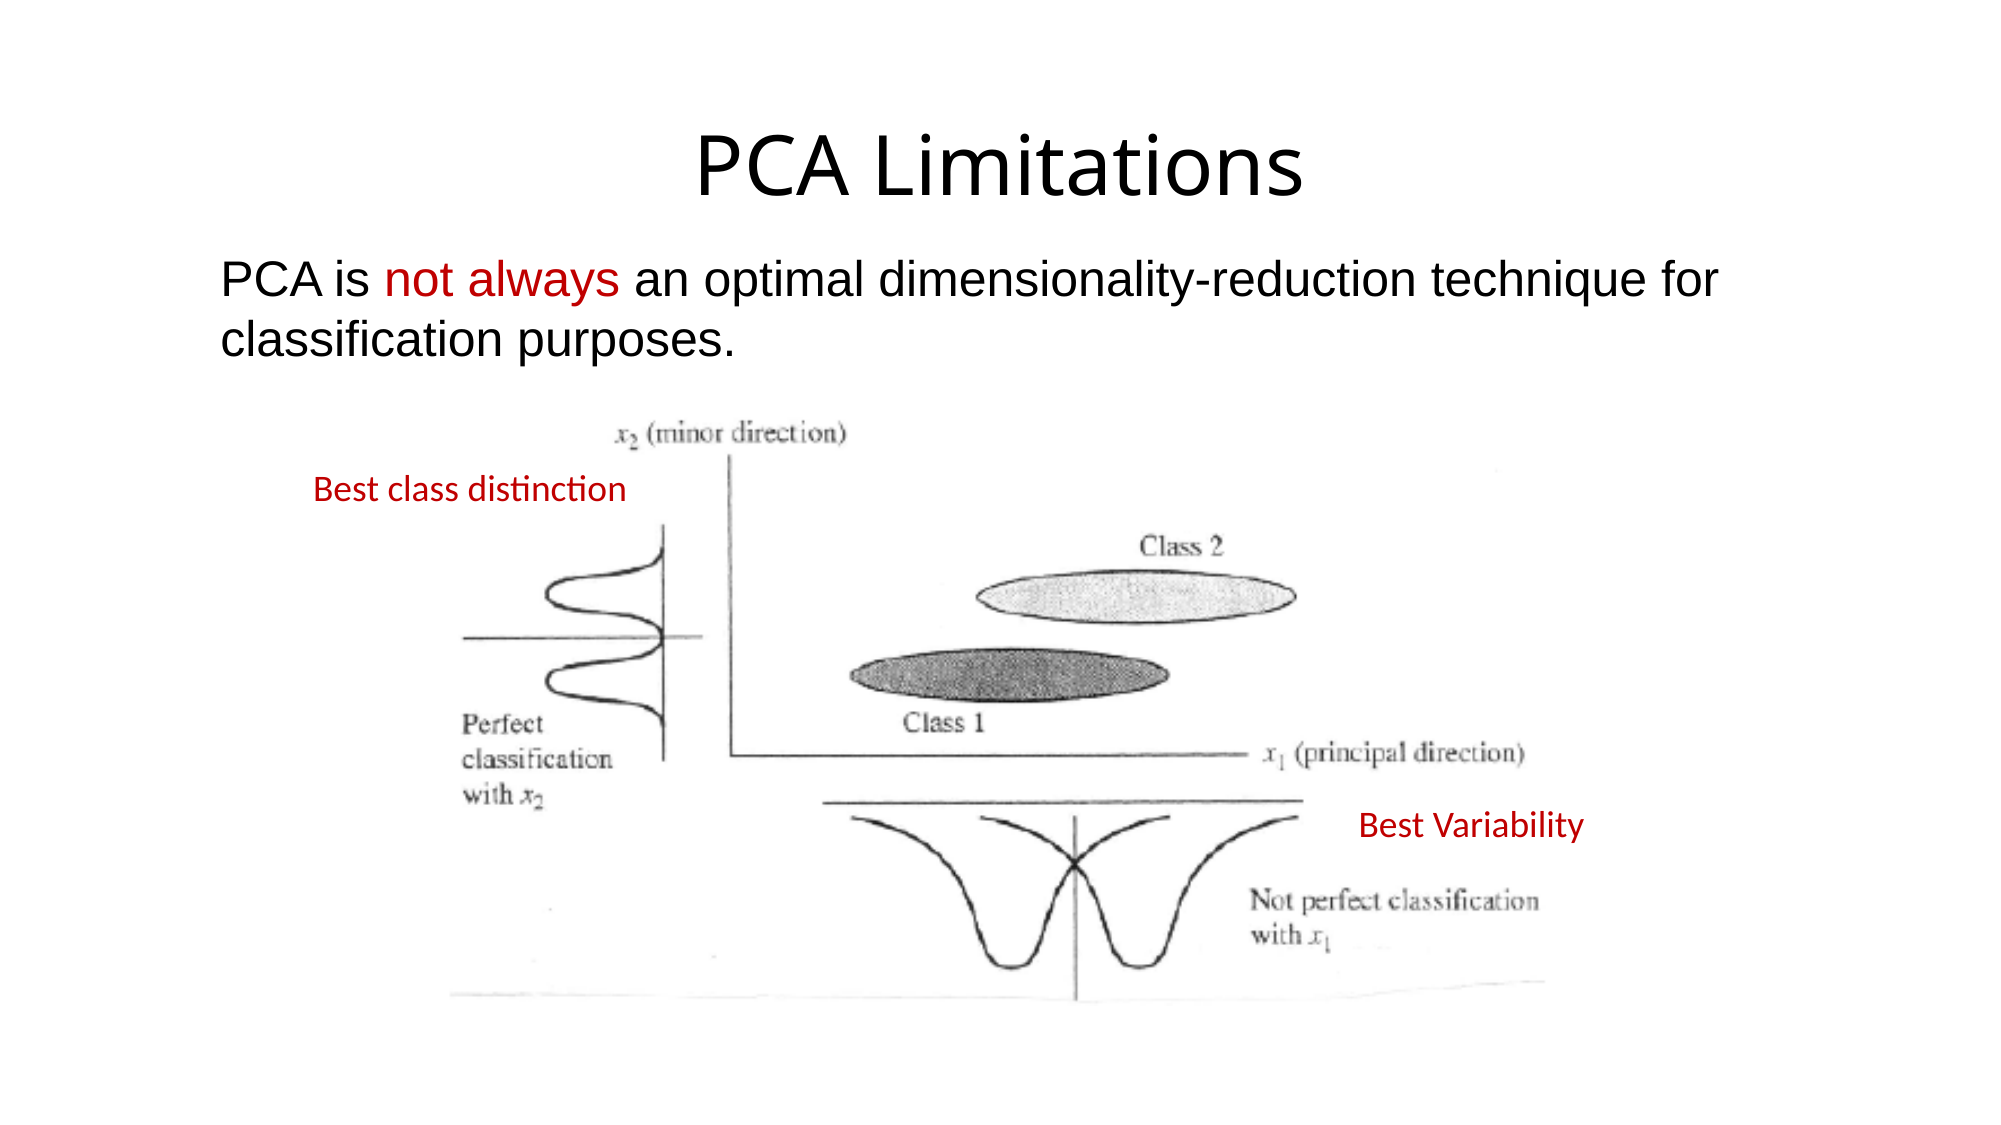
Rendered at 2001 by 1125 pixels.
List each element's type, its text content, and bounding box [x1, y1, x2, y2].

title PCA Limitations [137, 59, 1863, 278]
text_box PCA is not always an optimal dimensionality-reduction technique for classification purposes. [205, 239, 1831, 352]
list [437, 412, 1550, 1006]
text_box Best class distinction [298, 456, 437, 516]
text_box Best Variability [1550, 792, 1757, 853]
